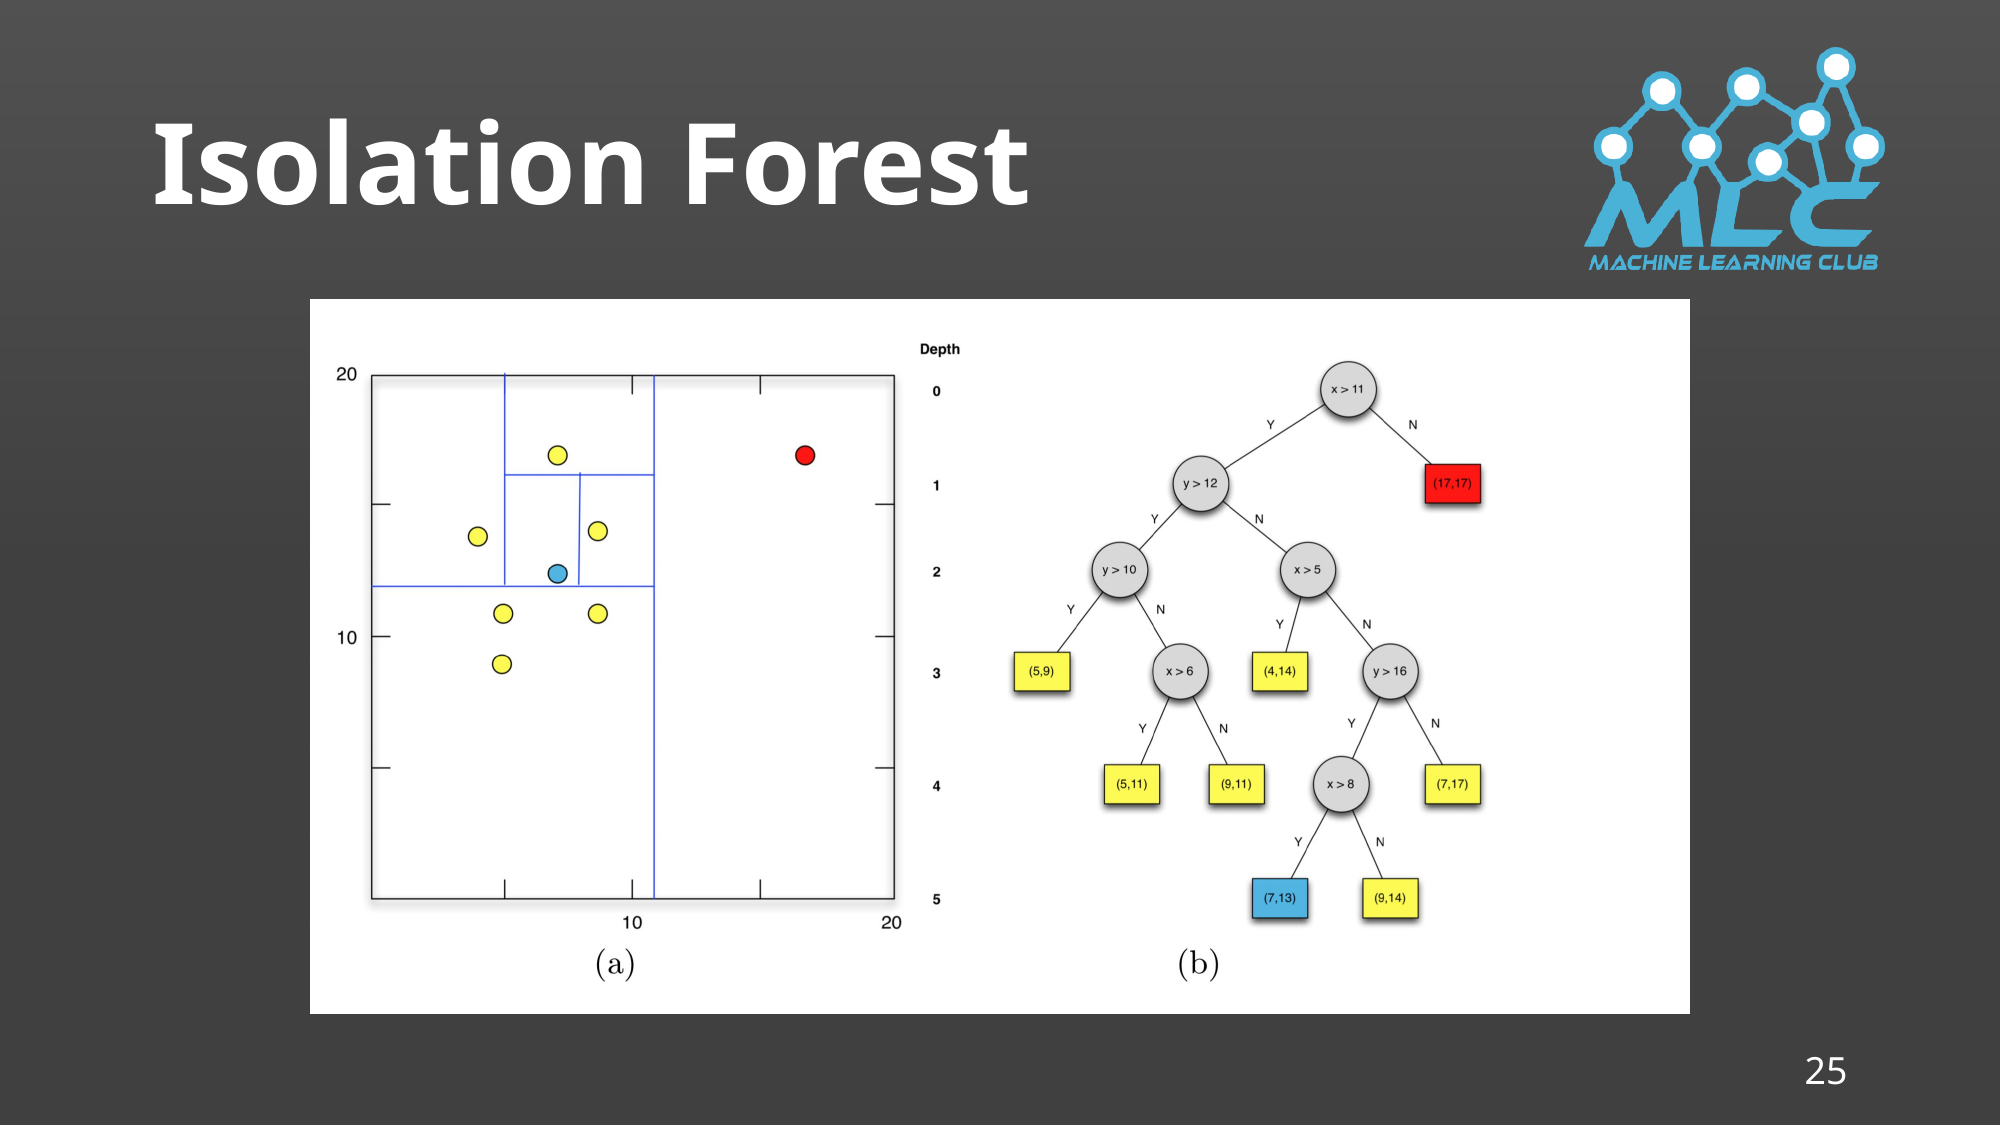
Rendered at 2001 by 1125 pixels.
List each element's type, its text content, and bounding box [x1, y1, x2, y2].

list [310, 299, 1690, 1014]
slide_number 25 [1412, 1042, 1863, 1103]
title Isolation Forest [137, 59, 1571, 278]
picture [1584, 47, 1885, 270]
